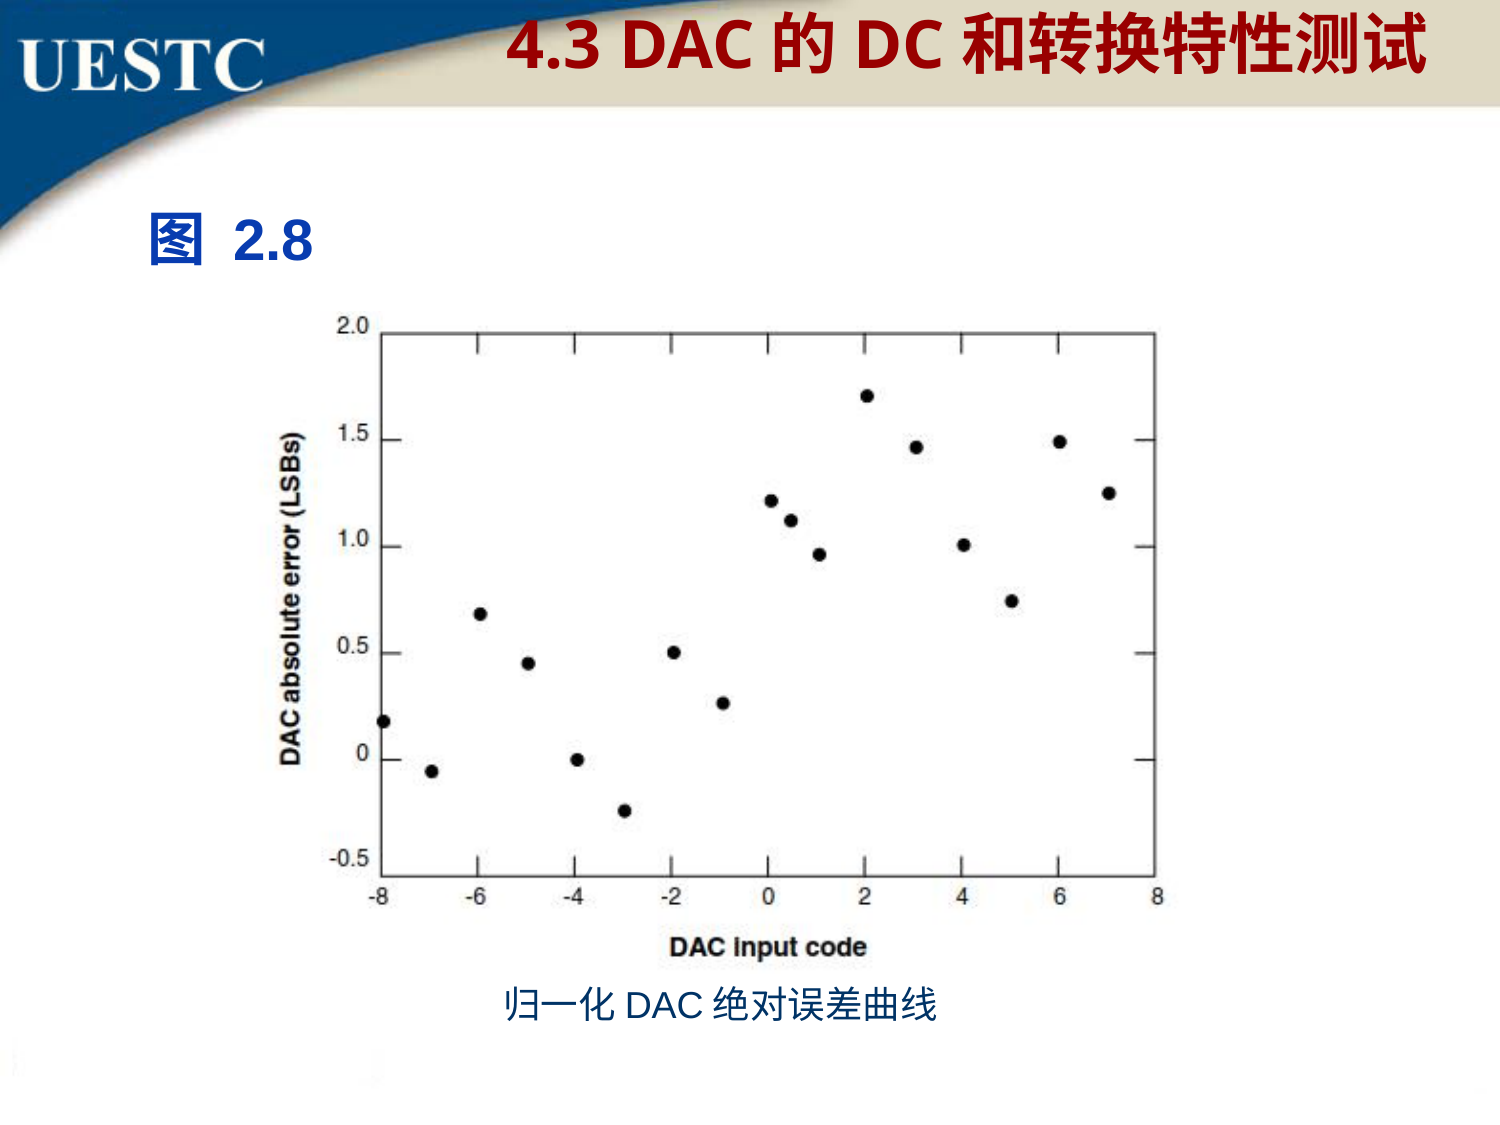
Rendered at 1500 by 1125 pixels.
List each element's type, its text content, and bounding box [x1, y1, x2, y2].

text_box 归一化DAC绝对误差曲线 [488, 982, 953, 1034]
text_box 图 2.8 [147, 202, 1430, 285]
text_box 4.3 DAC的DC和转换特性测试 [467, 0, 1468, 118]
picture [0, 0, 1500, 1125]
